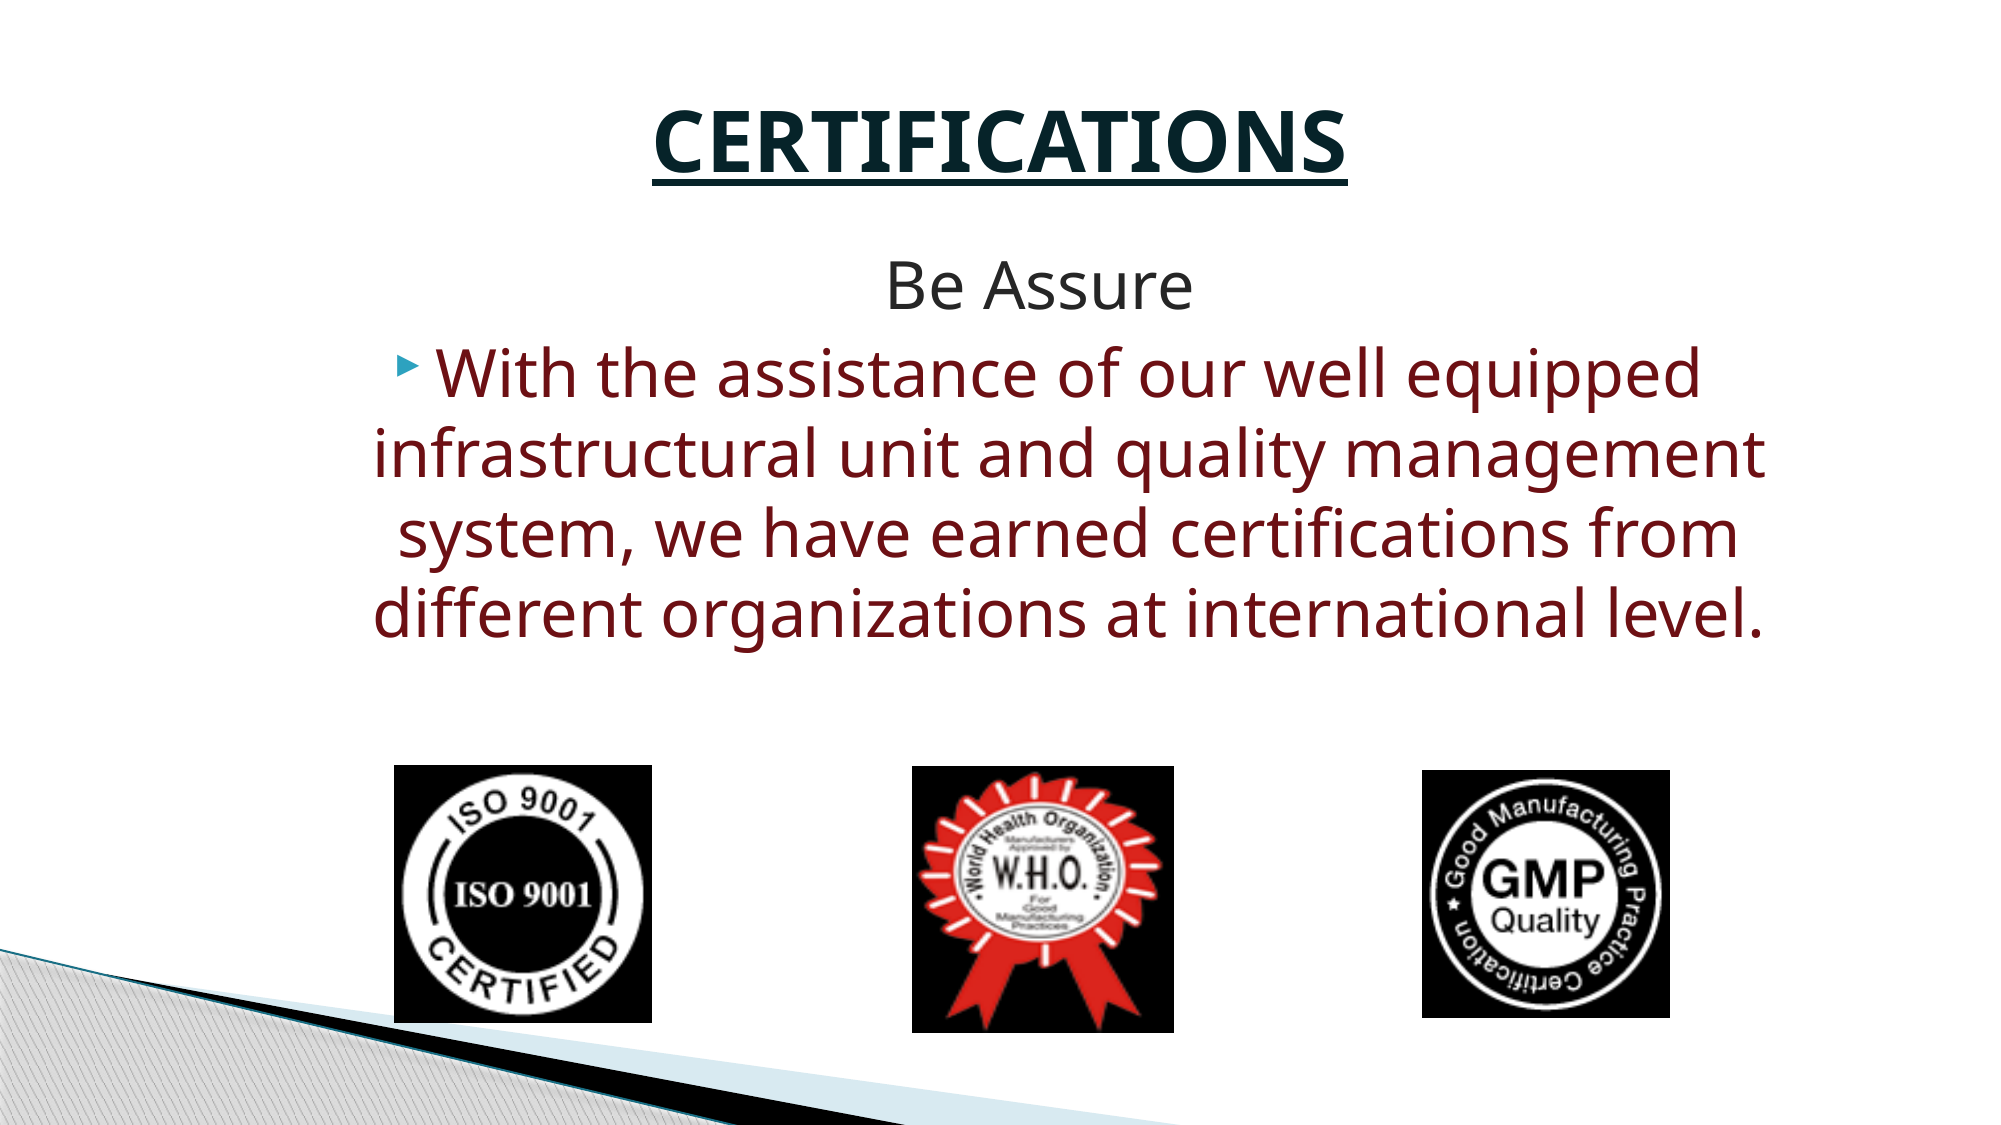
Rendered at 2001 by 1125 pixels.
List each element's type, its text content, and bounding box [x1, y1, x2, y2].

title CERTIFICATIONS [99, 45, 1900, 233]
picture [393, 765, 652, 1023]
picture [1422, 770, 1670, 1018]
picture [912, 765, 1174, 1034]
list Be Assure With the assistance of our well equipped infrastructural unit and quality management system, we have earned certifications from different organizations at international level. [205, 235, 1875, 939]
